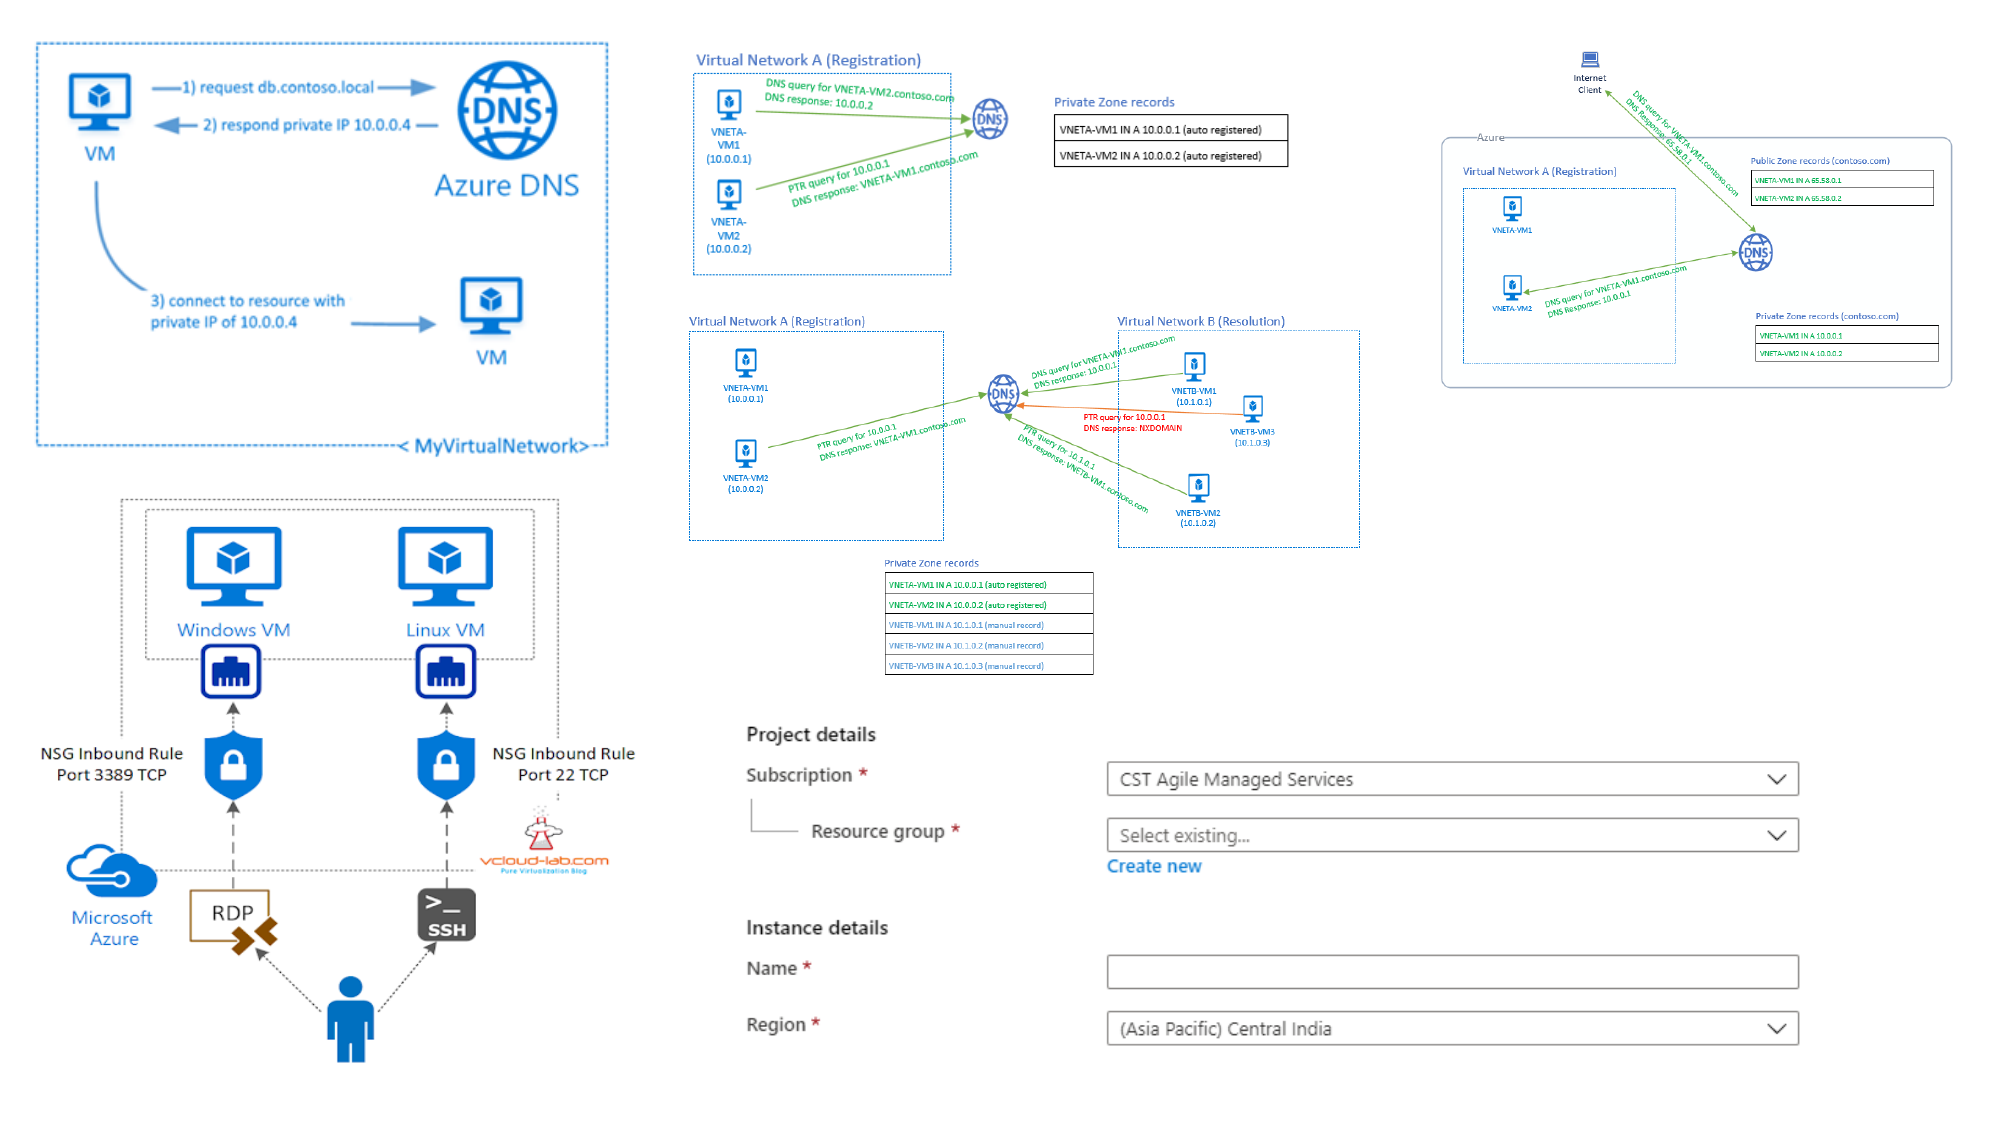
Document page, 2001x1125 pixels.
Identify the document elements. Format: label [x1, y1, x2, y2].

picture [24, 34, 624, 468]
picture [1404, 34, 1976, 418]
picture [637, 34, 1377, 688]
picture [24, 498, 651, 1063]
picture [725, 714, 1814, 1063]
